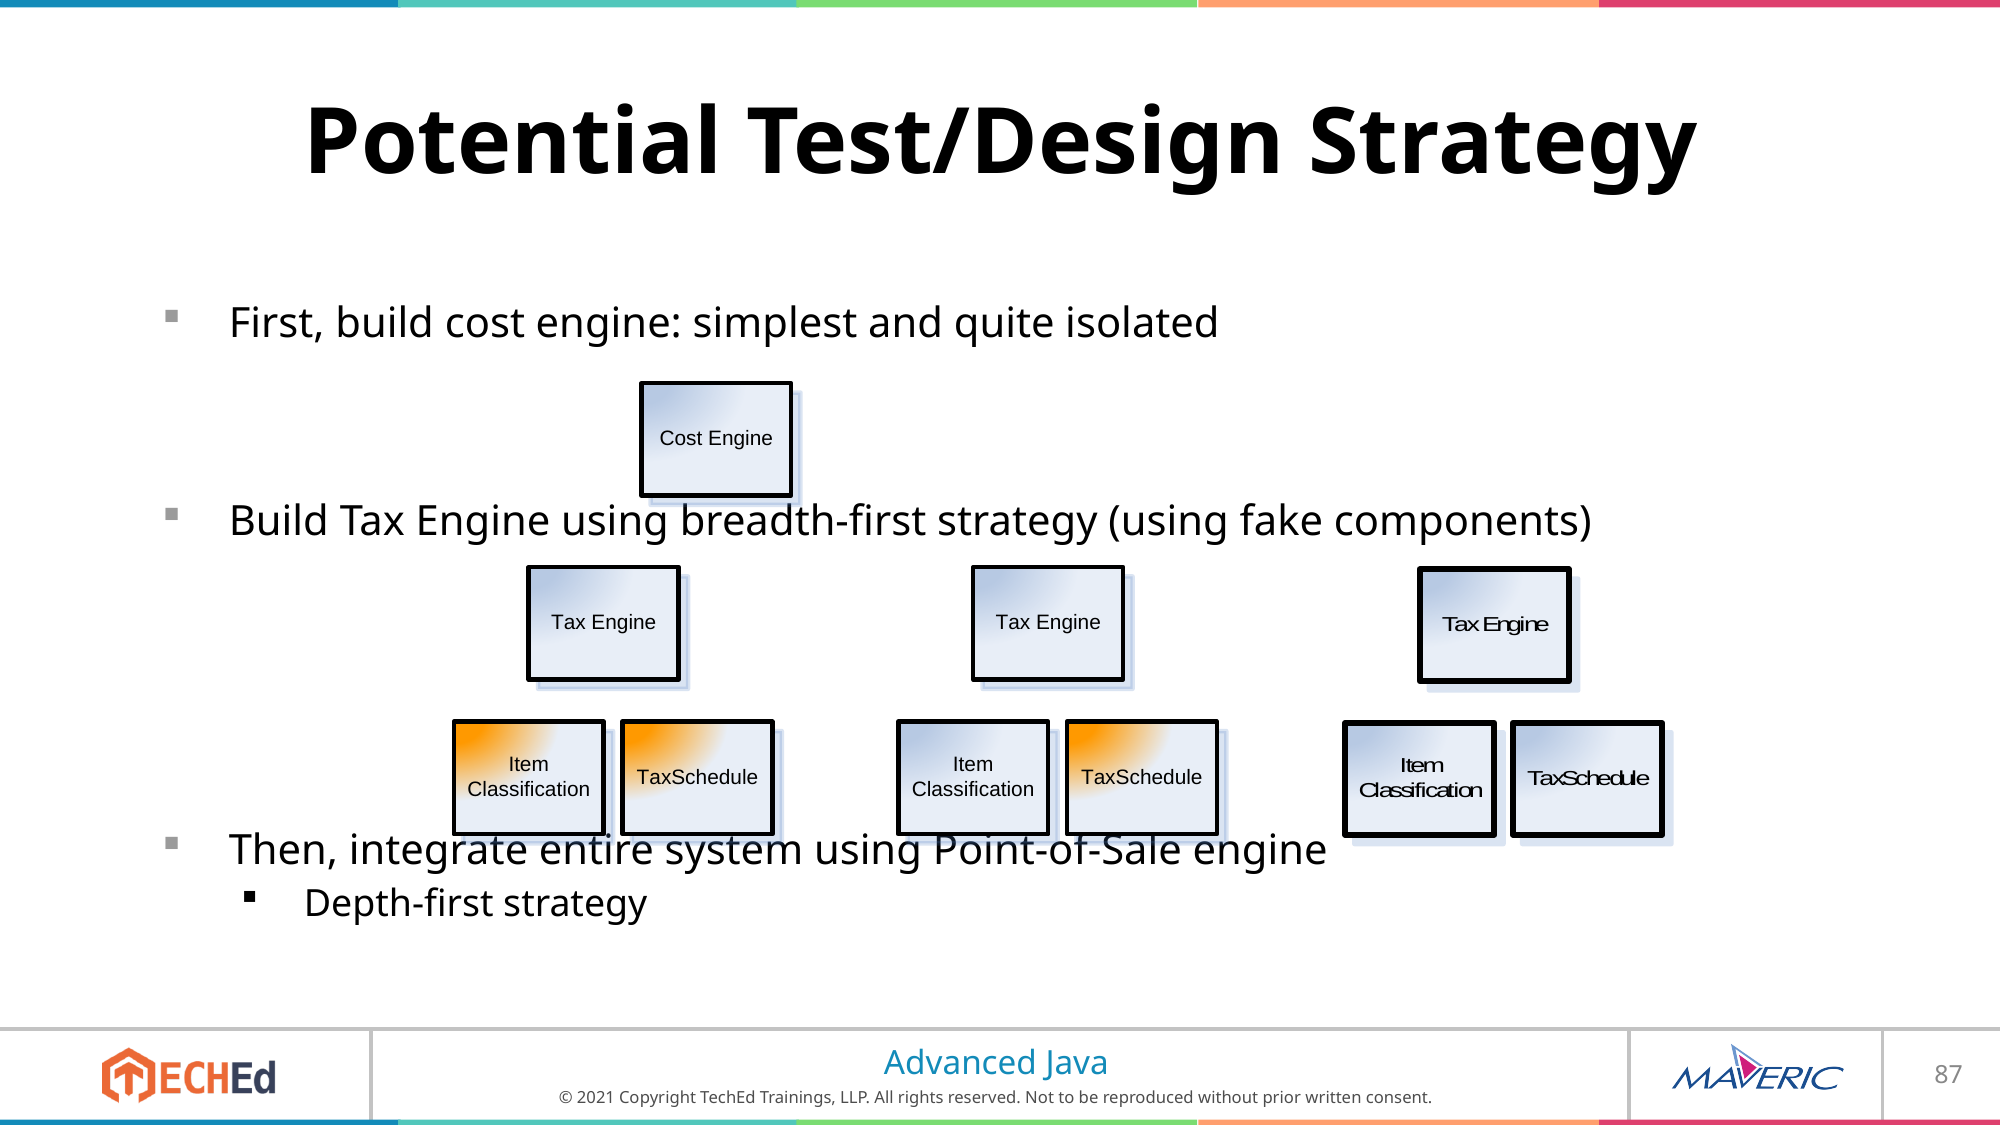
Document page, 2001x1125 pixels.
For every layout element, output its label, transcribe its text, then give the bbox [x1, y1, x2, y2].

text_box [636, 378, 806, 510]
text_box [893, 562, 1232, 849]
list First, build cost engine: simplest and quite isolated Build Tax Engine using breadth-first strategy (using fake components) Then, integrate entire system using Point-of-Sale engine Depth-first strategy [138, 294, 1864, 965]
picture [102, 1047, 276, 1110]
title Potential Test/Design Strategy [138, 68, 1864, 219]
picture [1662, 1018, 1852, 1119]
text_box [1337, 562, 1676, 849]
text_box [448, 562, 787, 849]
